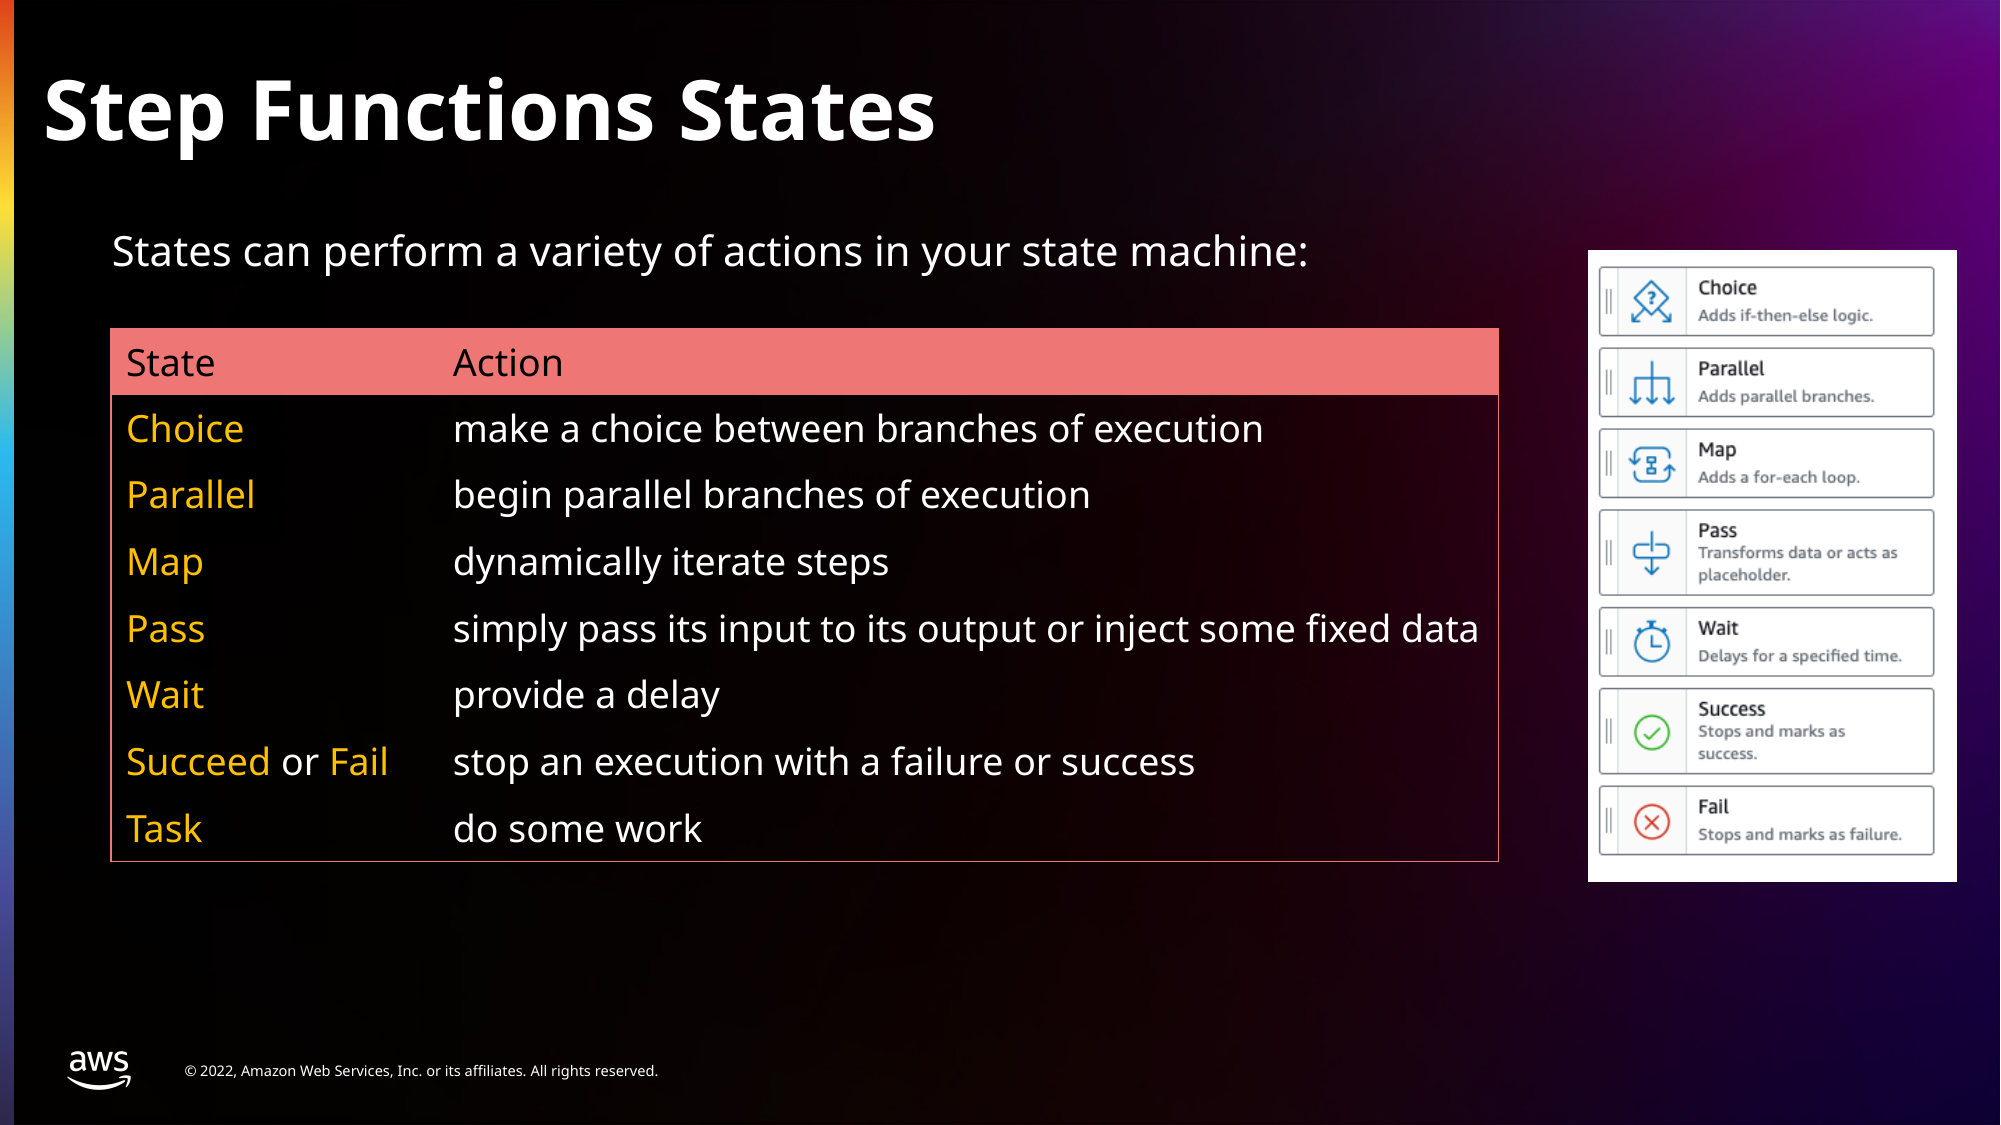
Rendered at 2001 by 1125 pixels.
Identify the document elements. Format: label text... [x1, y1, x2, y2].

table_cell dynamically iterate steps [438, 528, 1498, 595]
table_cell do some work [438, 795, 1498, 861]
table_cell Pass [112, 595, 438, 661]
table_cell Succeed or Fail [112, 728, 438, 795]
table_cell make a choice between branches of execution [438, 395, 1498, 461]
table_cell Task [112, 795, 438, 861]
table_header State [112, 330, 438, 395]
title Step Functions States [43, 60, 1957, 167]
table_header Action [438, 330, 1498, 395]
table_cell Map [112, 528, 438, 595]
text_box States can perform a variety of actions in your state machine: [97, 217, 1469, 283]
picture [0, 0, 2000, 1125]
table_cell simply pass its input to its output or inject some fixed data [438, 595, 1498, 661]
table_cell provide a delay [438, 661, 1498, 728]
table_cell begin parallel branches of execution [438, 461, 1498, 528]
table_cell Wait [112, 661, 438, 728]
table_cell stop an execution with a failure or success [438, 728, 1498, 795]
table_cell Choice [112, 395, 438, 461]
table_cell Parallel [112, 461, 438, 528]
